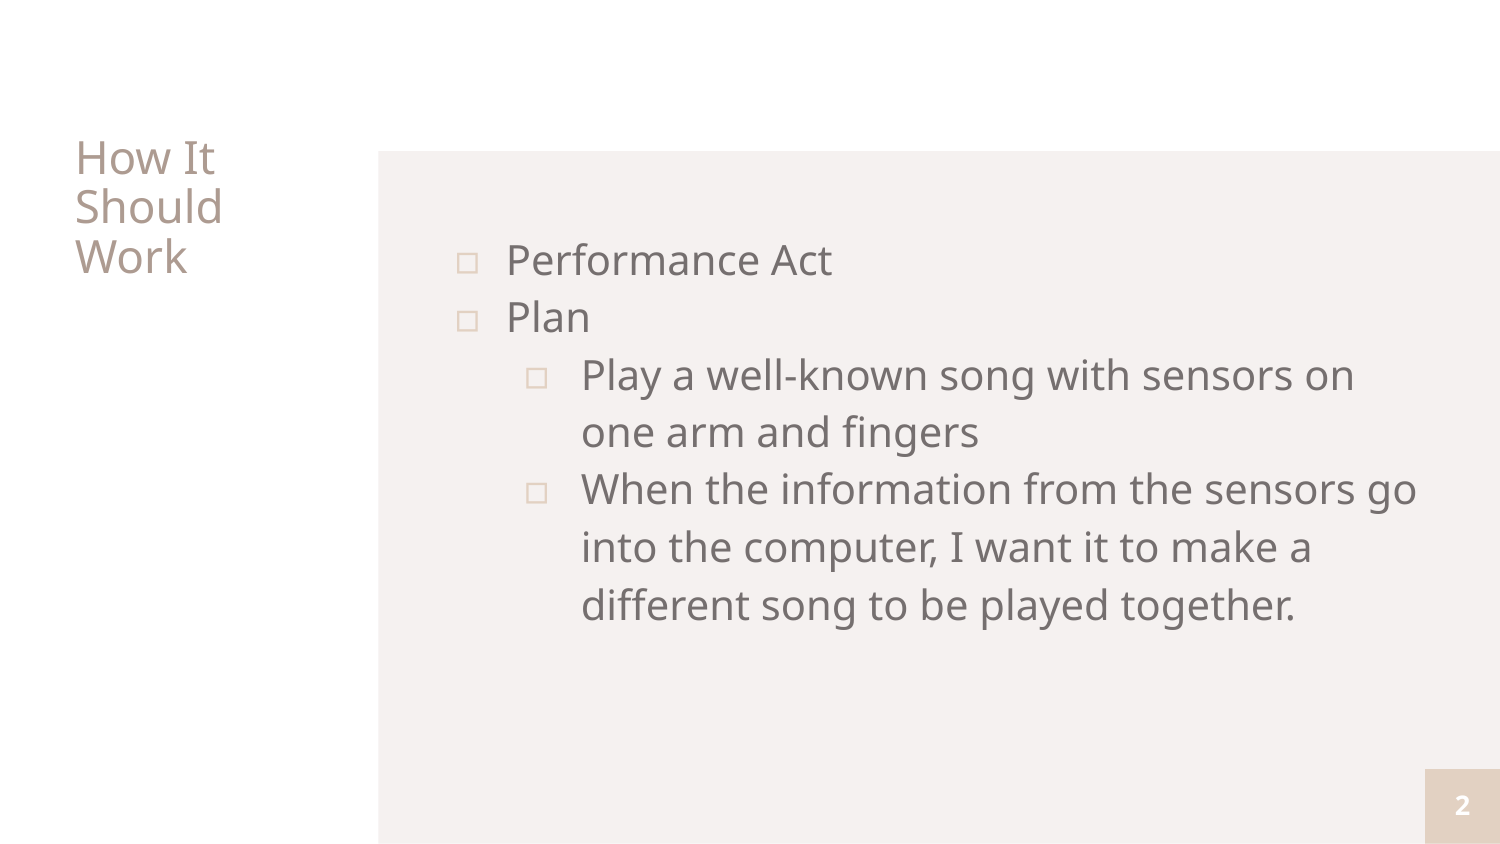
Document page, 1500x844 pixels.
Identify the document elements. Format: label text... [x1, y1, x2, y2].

title How It Should Work [74, 135, 342, 769]
slide_number 2 [1425, 769, 1500, 844]
list Performance Act Plan Play a well-known song with sensors on one arm and fingers When the information from the sensors go into the computer, I want it to make a different song to be played together. [453, 225, 1426, 769]
